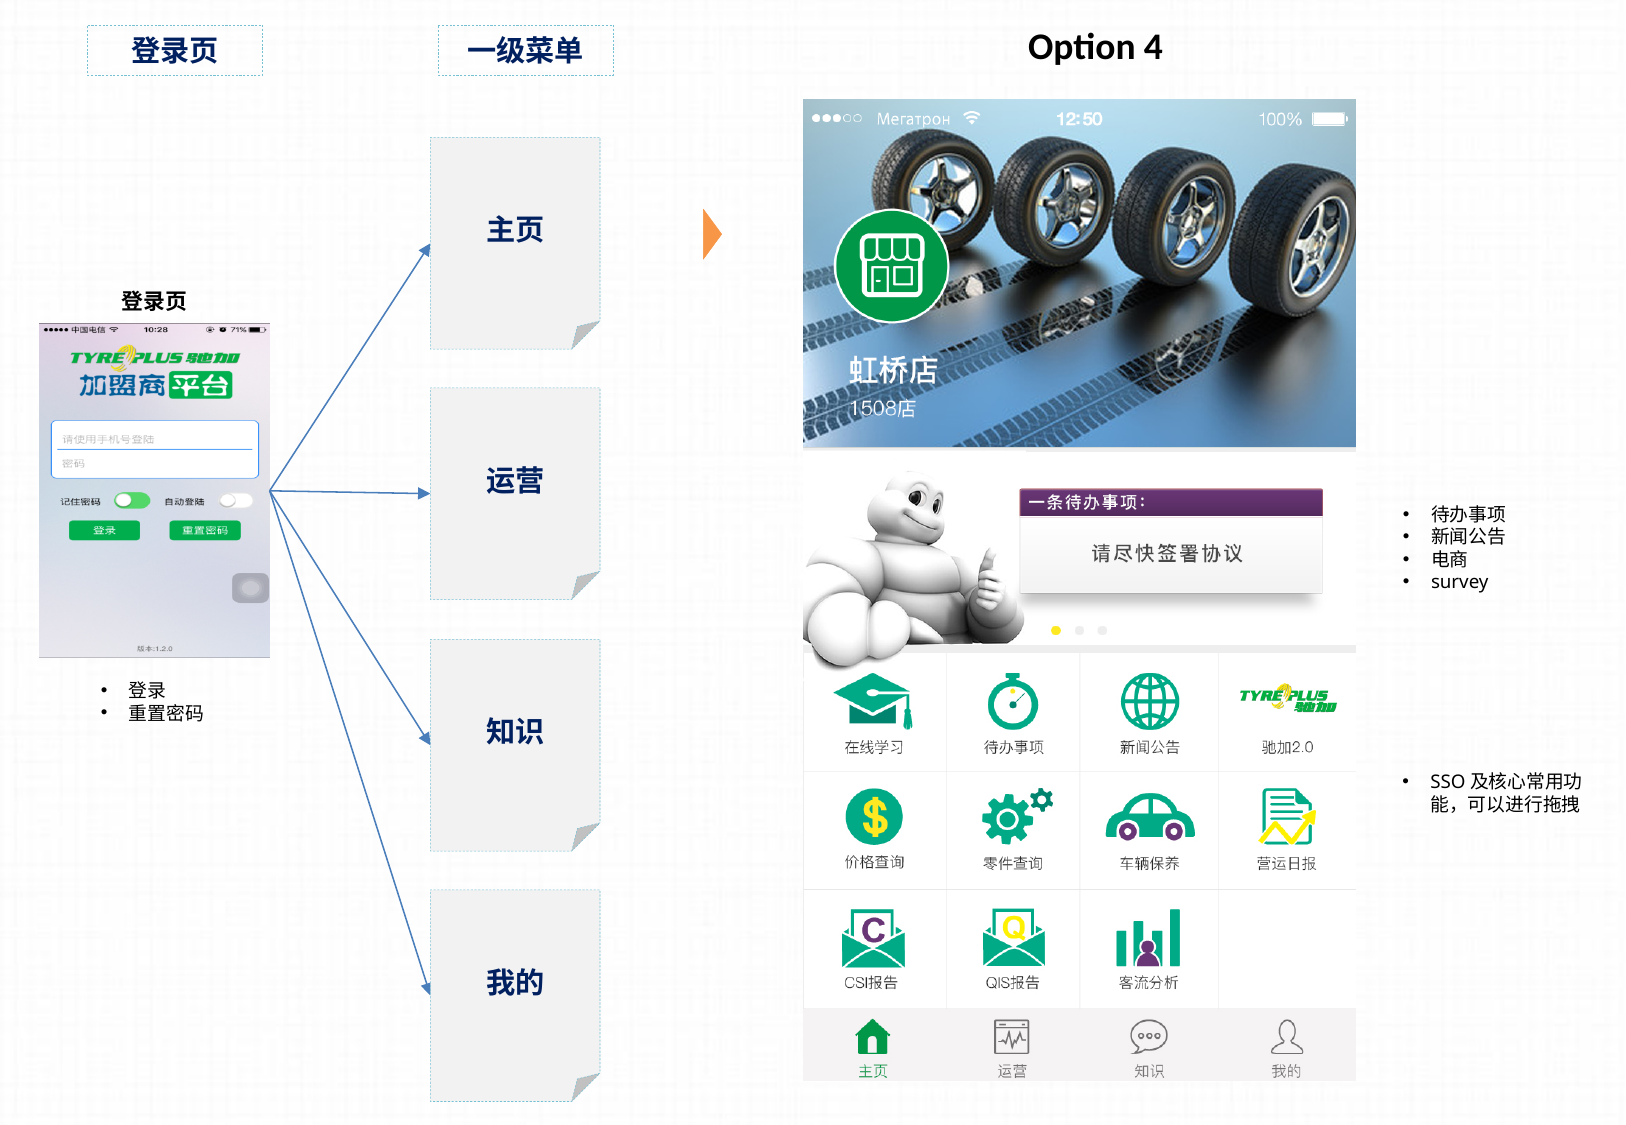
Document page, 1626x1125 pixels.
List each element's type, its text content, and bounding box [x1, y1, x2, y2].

text_box 主页 [428, 135, 603, 352]
text_box [701, 207, 724, 262]
picture [0, 0, 1625, 1125]
text_box 一级菜单 [436, 23, 615, 77]
text_box 登录页 [85, 23, 265, 77]
text_box 待办事项 新闻公告 电商 survey [1388, 495, 1522, 600]
text_box 登录 重置密码 [85, 671, 219, 732]
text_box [269, 753, 431, 996]
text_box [269, 243, 431, 489]
text_box 运营 [435, 385, 603, 602]
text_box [269, 501, 431, 746]
text_box Option 4 [1013, 14, 1187, 75]
text_box 知识 [435, 637, 603, 854]
text_box 登录页 [107, 279, 203, 321]
text_box 我的 [428, 887, 603, 1104]
text_box SSO及核心常用功能，可以进行拖拽 [1387, 762, 1613, 823]
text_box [269, 490, 431, 494]
